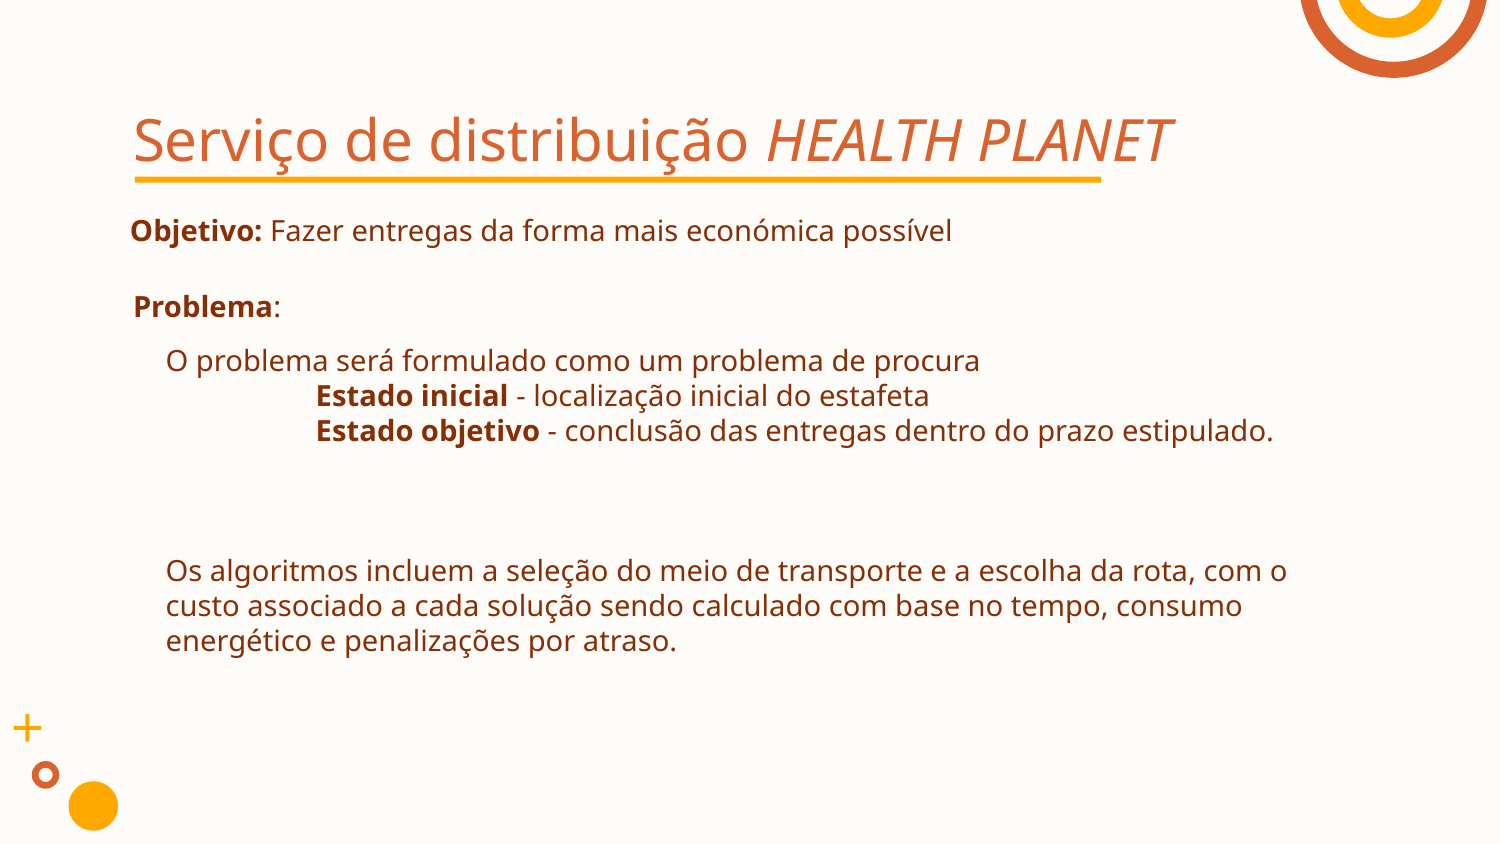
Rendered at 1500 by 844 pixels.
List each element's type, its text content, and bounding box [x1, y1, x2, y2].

text_box [134, 176, 1102, 183]
title Serviço de distribuição HEALTH PLANET [118, 77, 1382, 173]
subtitle Problema: [118, 273, 308, 335]
text_box O problema será formulado como um problema de procura Estado inicial - localização inicial do estafeta Estado objetivo - conclusão das entregas dentro do prazo estipulado. Os algoritmos incluem a seleção do meio de transporte e a escolha da rota, com o custo associado a cada solução sendo calculado com base no tempo, consumo energético e penalizações por atraso. [150, 334, 1382, 665]
subtitle Objetivo: Fazer entregas da forma mais económica possível [115, 197, 1012, 259]
